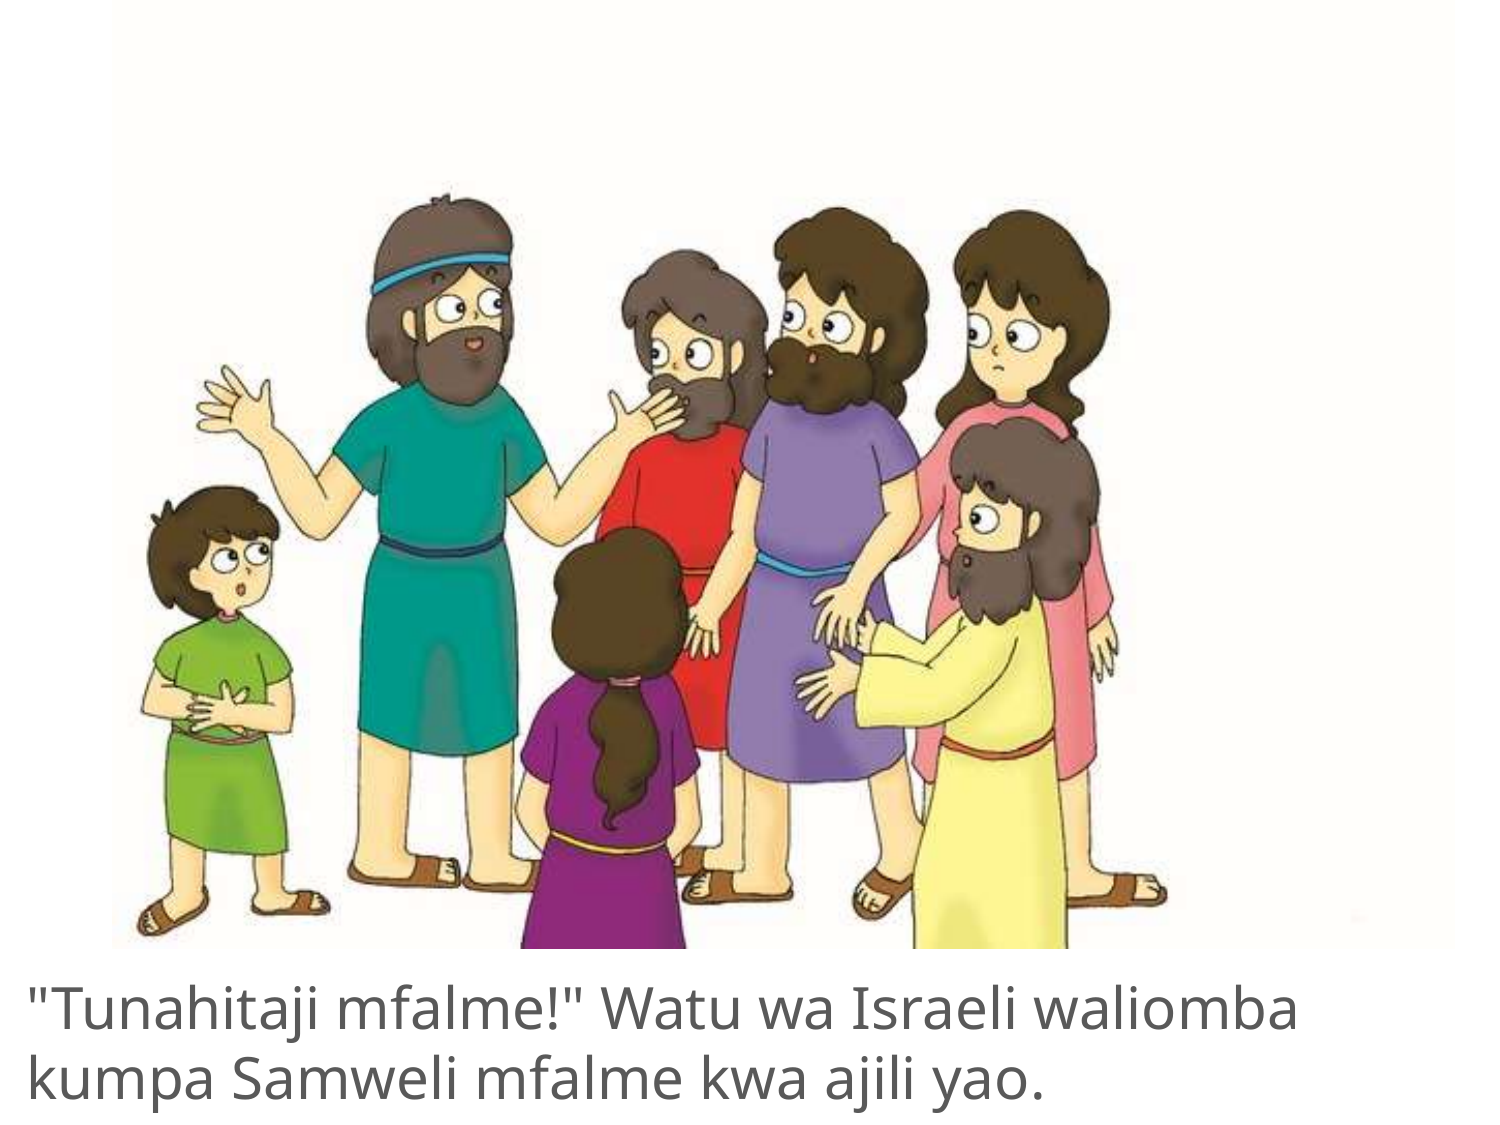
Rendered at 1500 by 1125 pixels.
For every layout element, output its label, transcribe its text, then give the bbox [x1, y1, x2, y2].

text_box "Tunahitaji mfalme!" Watu wa Israeli waliomba kumpa Samweli mfalme kwa ajili yao. [11, 964, 1483, 1119]
picture [111, 0, 1455, 950]
